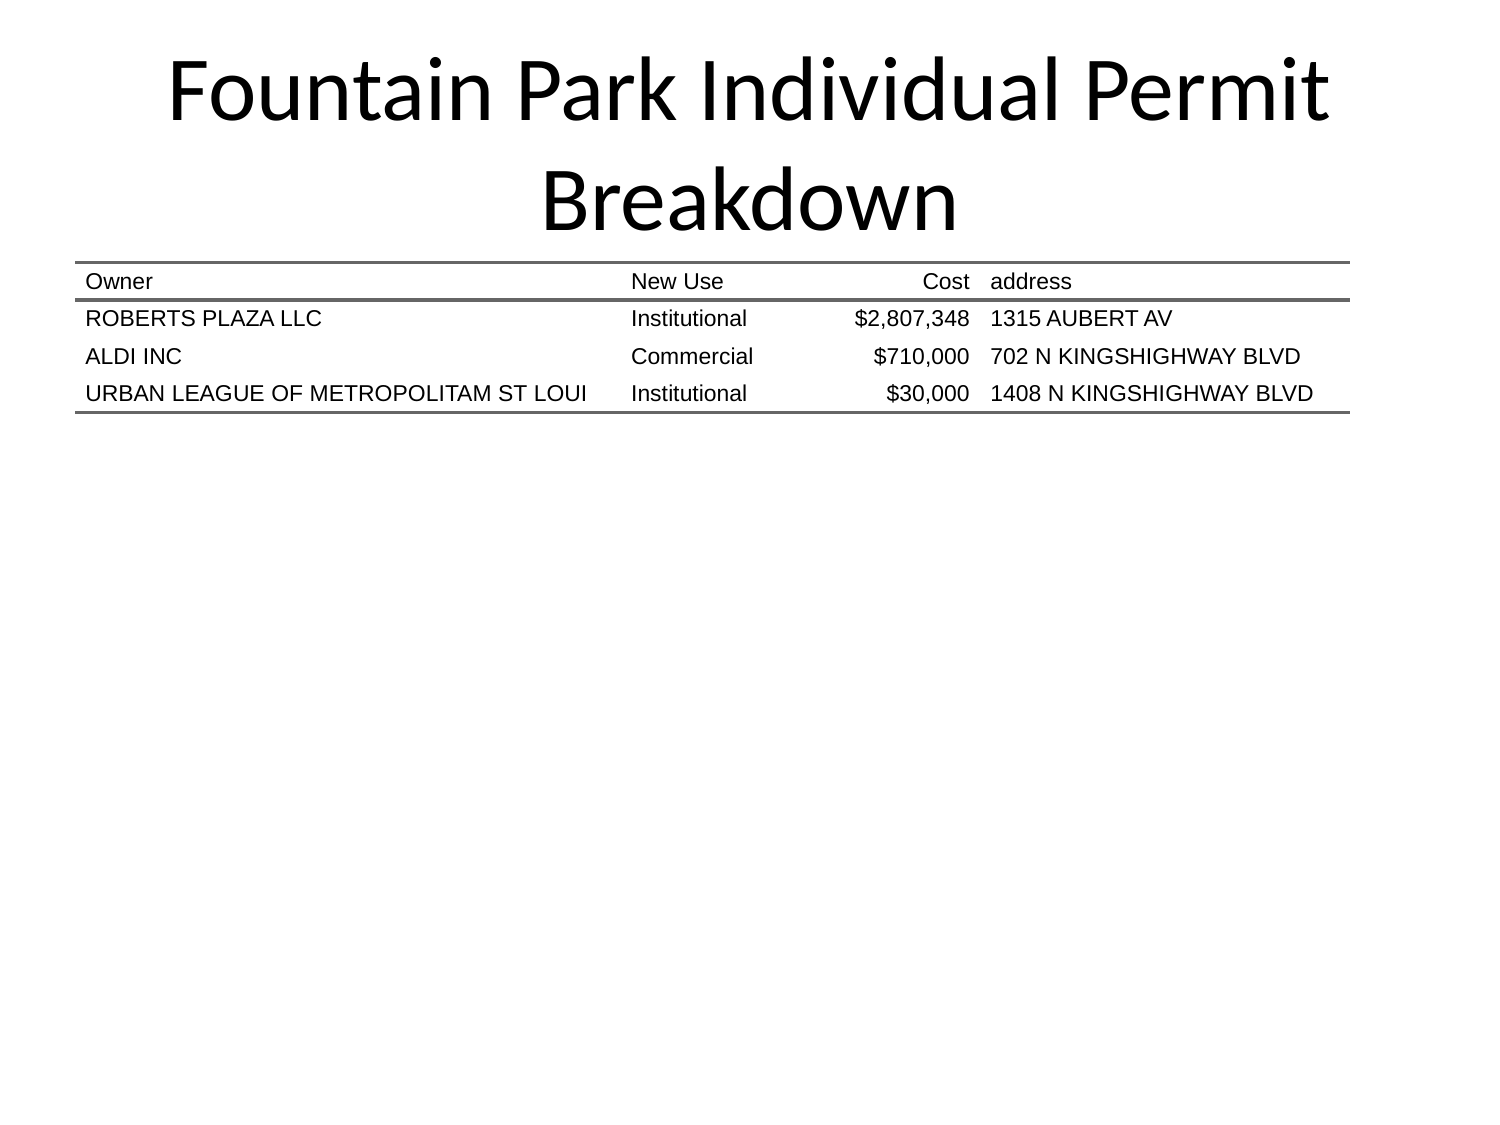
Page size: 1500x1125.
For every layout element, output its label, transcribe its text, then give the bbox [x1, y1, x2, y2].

table_cell $2,807,348 [786, 302, 980, 338]
table_header Cost [786, 264, 980, 298]
table_cell $30,000 [786, 375, 980, 411]
table_cell 1315 AUBERT AV [980, 302, 1350, 338]
title Fountain Park Individual Permit Breakdown [75, 45, 1425, 233]
table_cell Institutional [621, 375, 786, 411]
table_cell 702 N KINGSHIGHWAY BLVD [980, 338, 1350, 375]
table_cell 1408 N KINGSHIGHWAY BLVD [980, 375, 1350, 411]
table_cell Institutional [621, 302, 786, 338]
table_cell URBAN LEAGUE OF METROPOLITAM ST LOUI [75, 375, 621, 411]
table_cell ALDI INC [75, 338, 621, 375]
table_cell $710,000 [786, 338, 980, 375]
table_header New Use [621, 264, 786, 298]
table_header Owner [75, 264, 621, 298]
table_header address [980, 264, 1350, 298]
table_cell Commercial [621, 338, 786, 375]
table_cell ROBERTS PLAZA LLC [75, 302, 621, 338]
